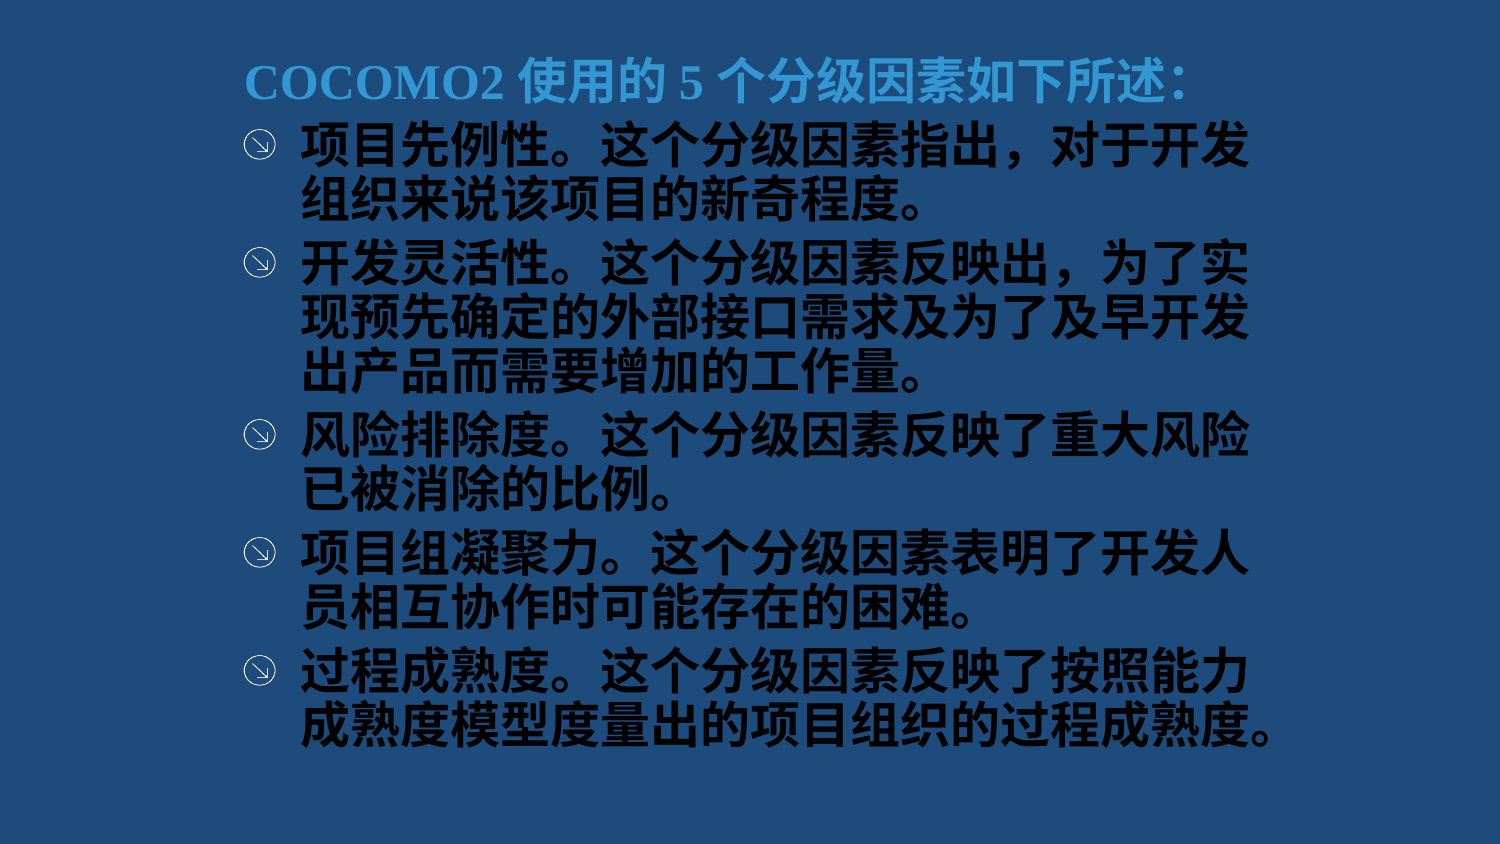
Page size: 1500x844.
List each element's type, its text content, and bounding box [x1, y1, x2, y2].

picture [243, 418, 276, 450]
picture [243, 246, 276, 278]
picture [243, 128, 276, 160]
picture [243, 536, 276, 568]
picture [243, 654, 276, 686]
list COCOMO2使用的5个分级因素如下所述： 项目先例性。这个分级因素指出，对于开发组织来说该项目的新奇程度。 开发灵活性。这个分级因素反映出，为了实现预先确定的外部接口需求及为了及早开发出产品而需要增加的工作量。 风险排除度。这个分级因素反映了重大风险已被消除的比例。 项目组凝聚力。这个分级因素表明了开发人员相互协作时可能存在的困难。 过程成熟度。这个分级因素反映了按照能力成熟度模型度量出的项目组织的过程成熟度。 [243, 56, 1257, 772]
